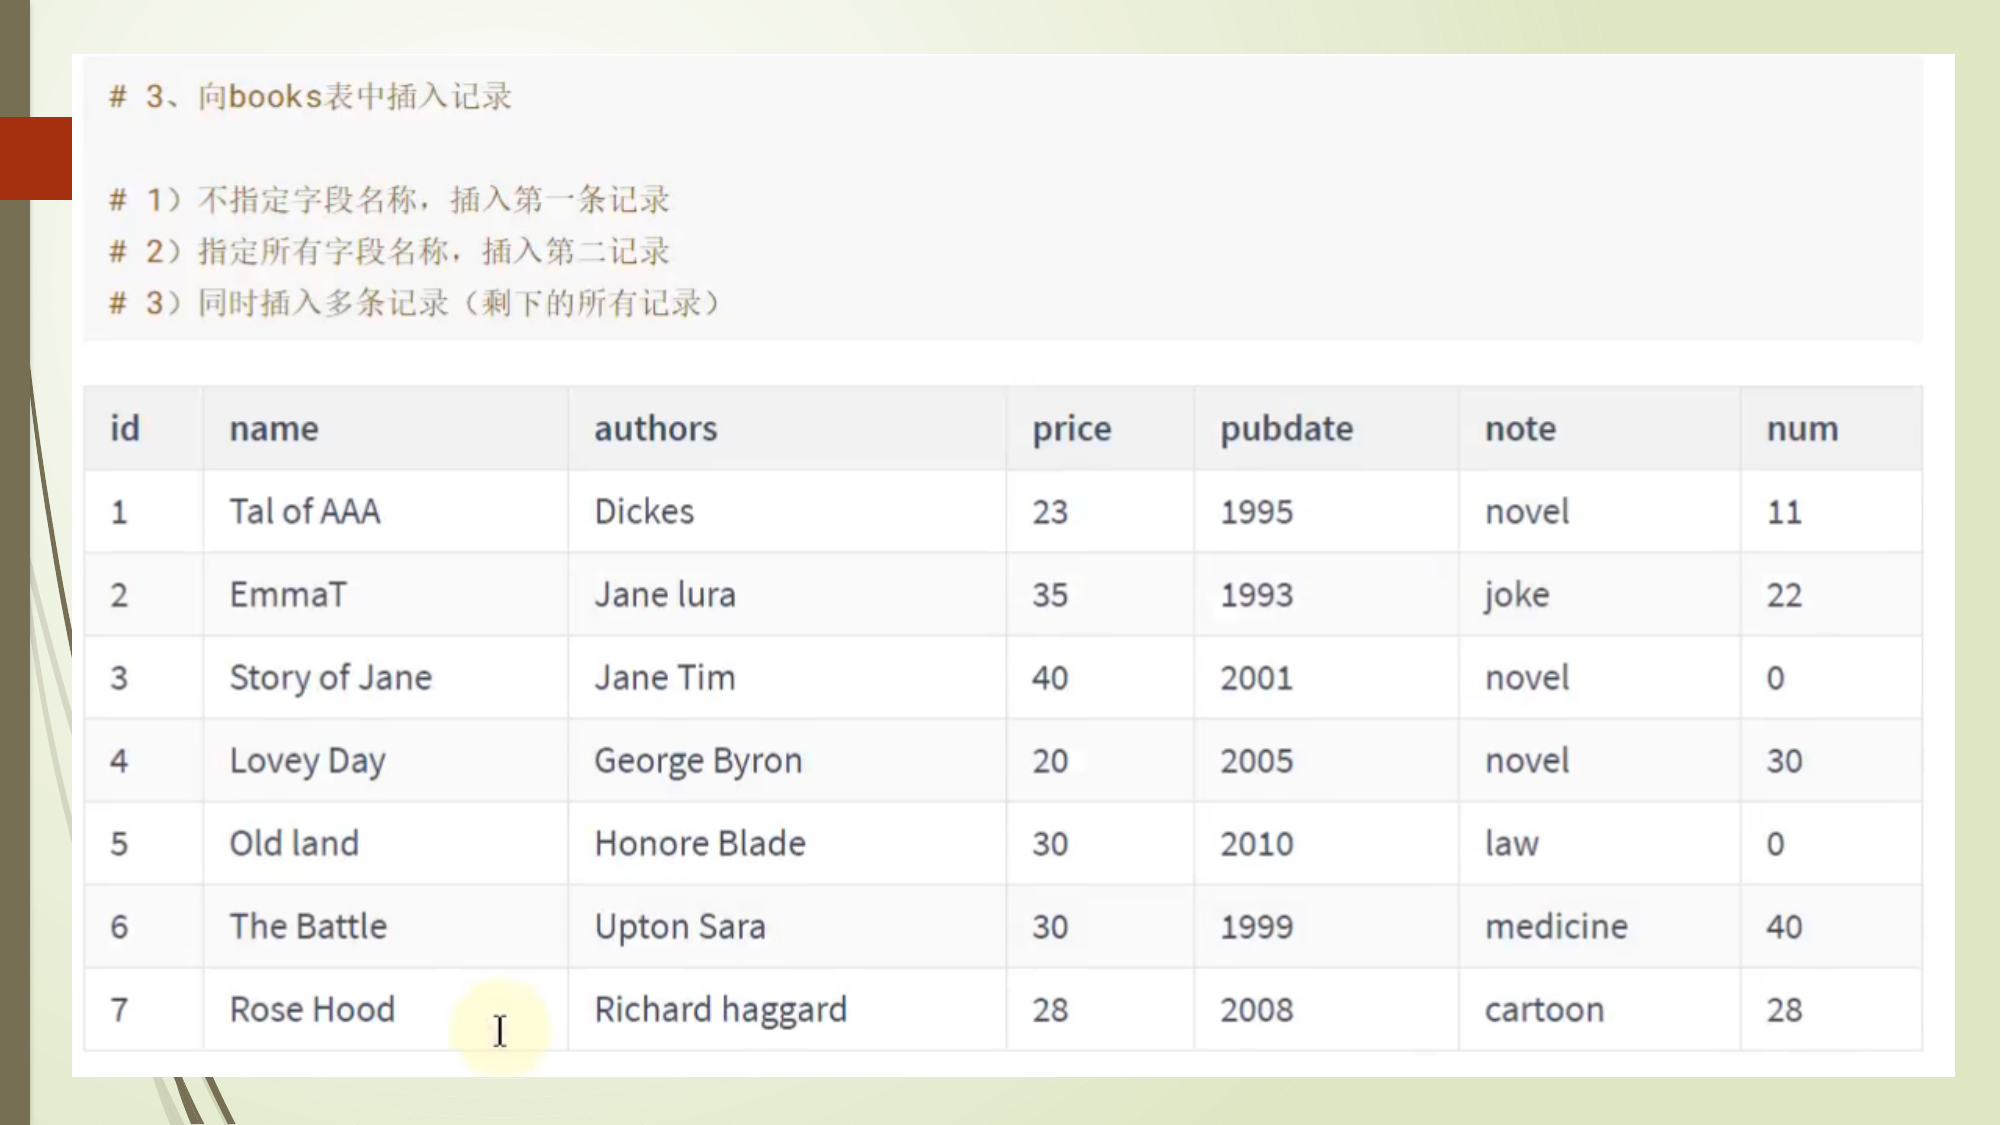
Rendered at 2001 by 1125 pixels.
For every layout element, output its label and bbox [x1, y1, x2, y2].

picture [72, 54, 1955, 1078]
